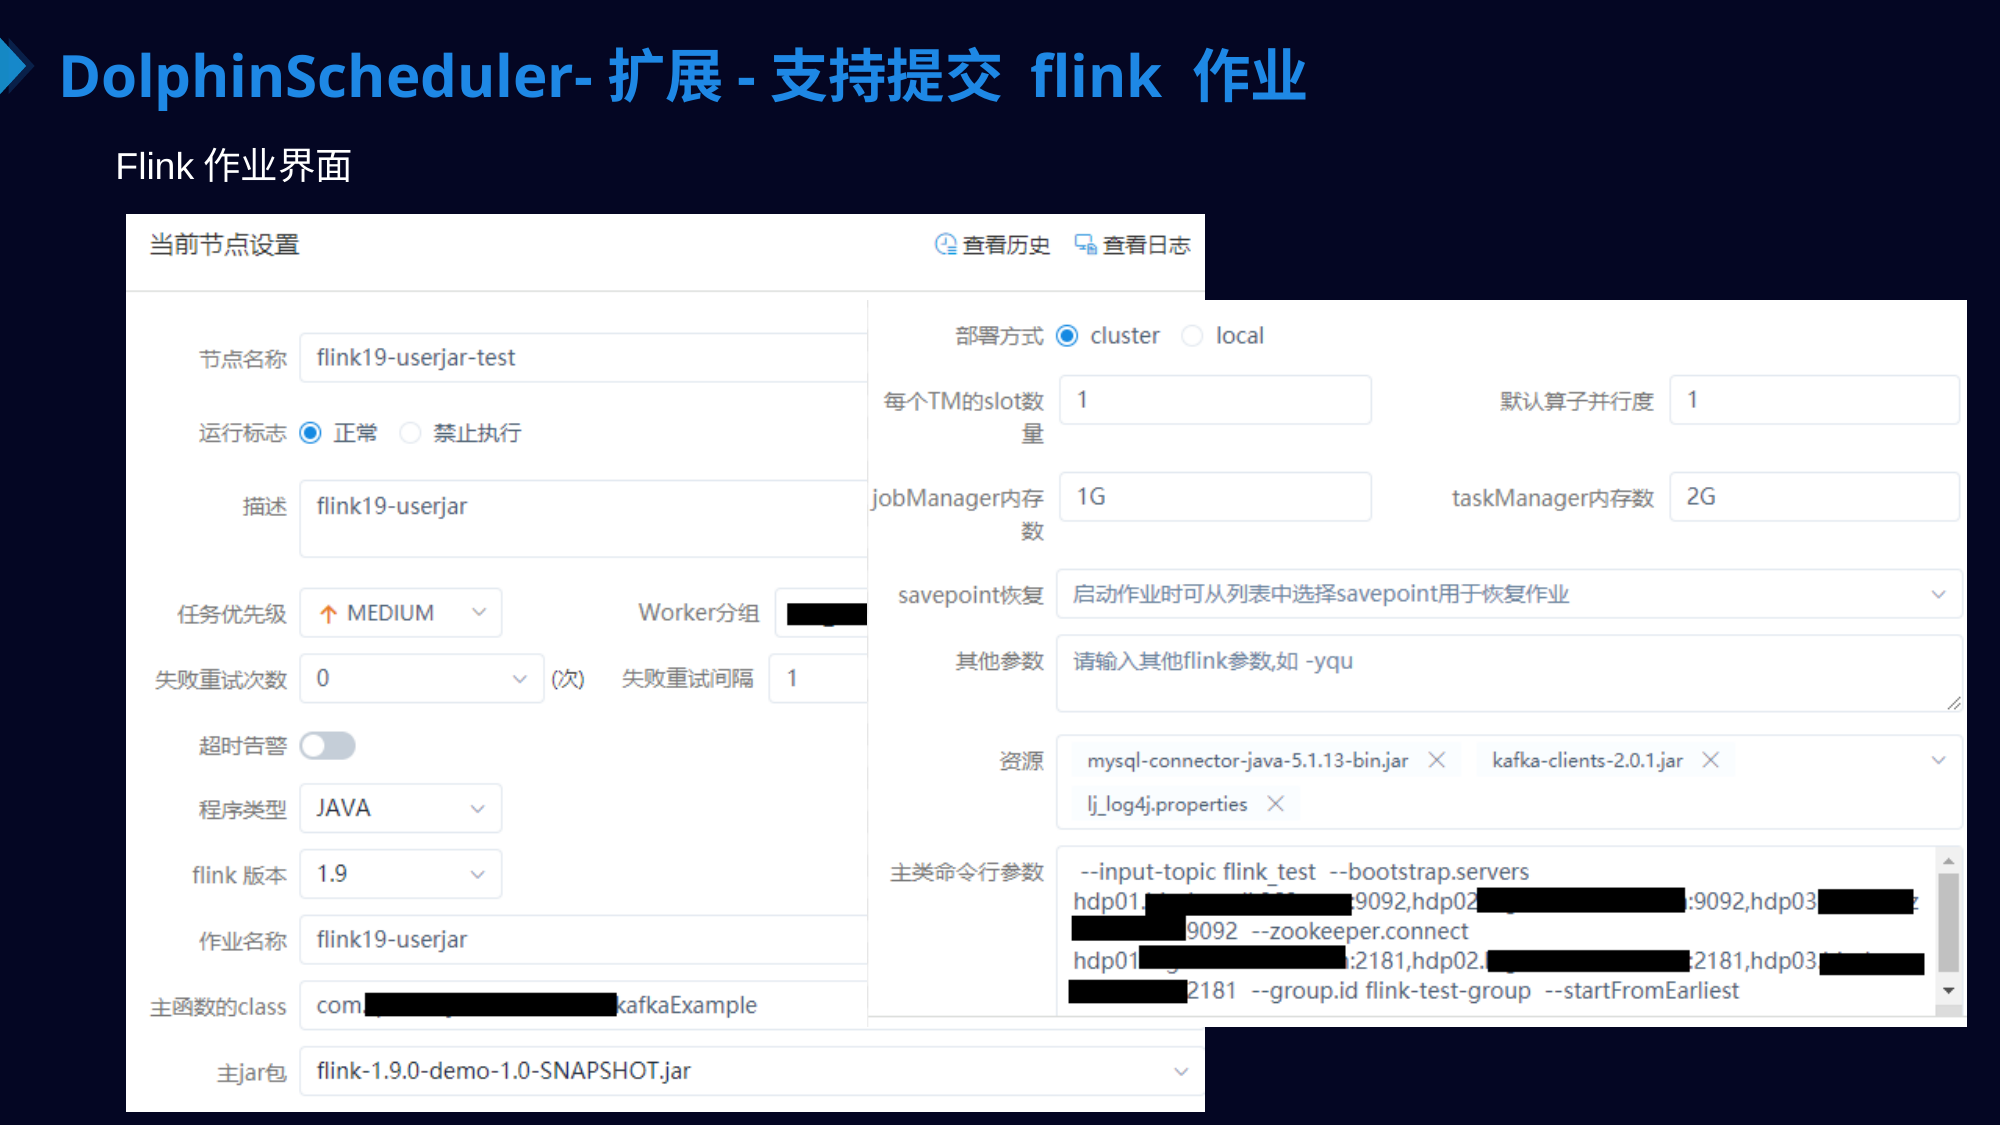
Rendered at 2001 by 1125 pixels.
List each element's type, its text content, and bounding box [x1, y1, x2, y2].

picture [126, 214, 1967, 1112]
title DolphinScheduler-扩展-支持提交 flink 作业 [43, 0, 1693, 117]
text_box Flink作业界面 [100, 125, 369, 195]
